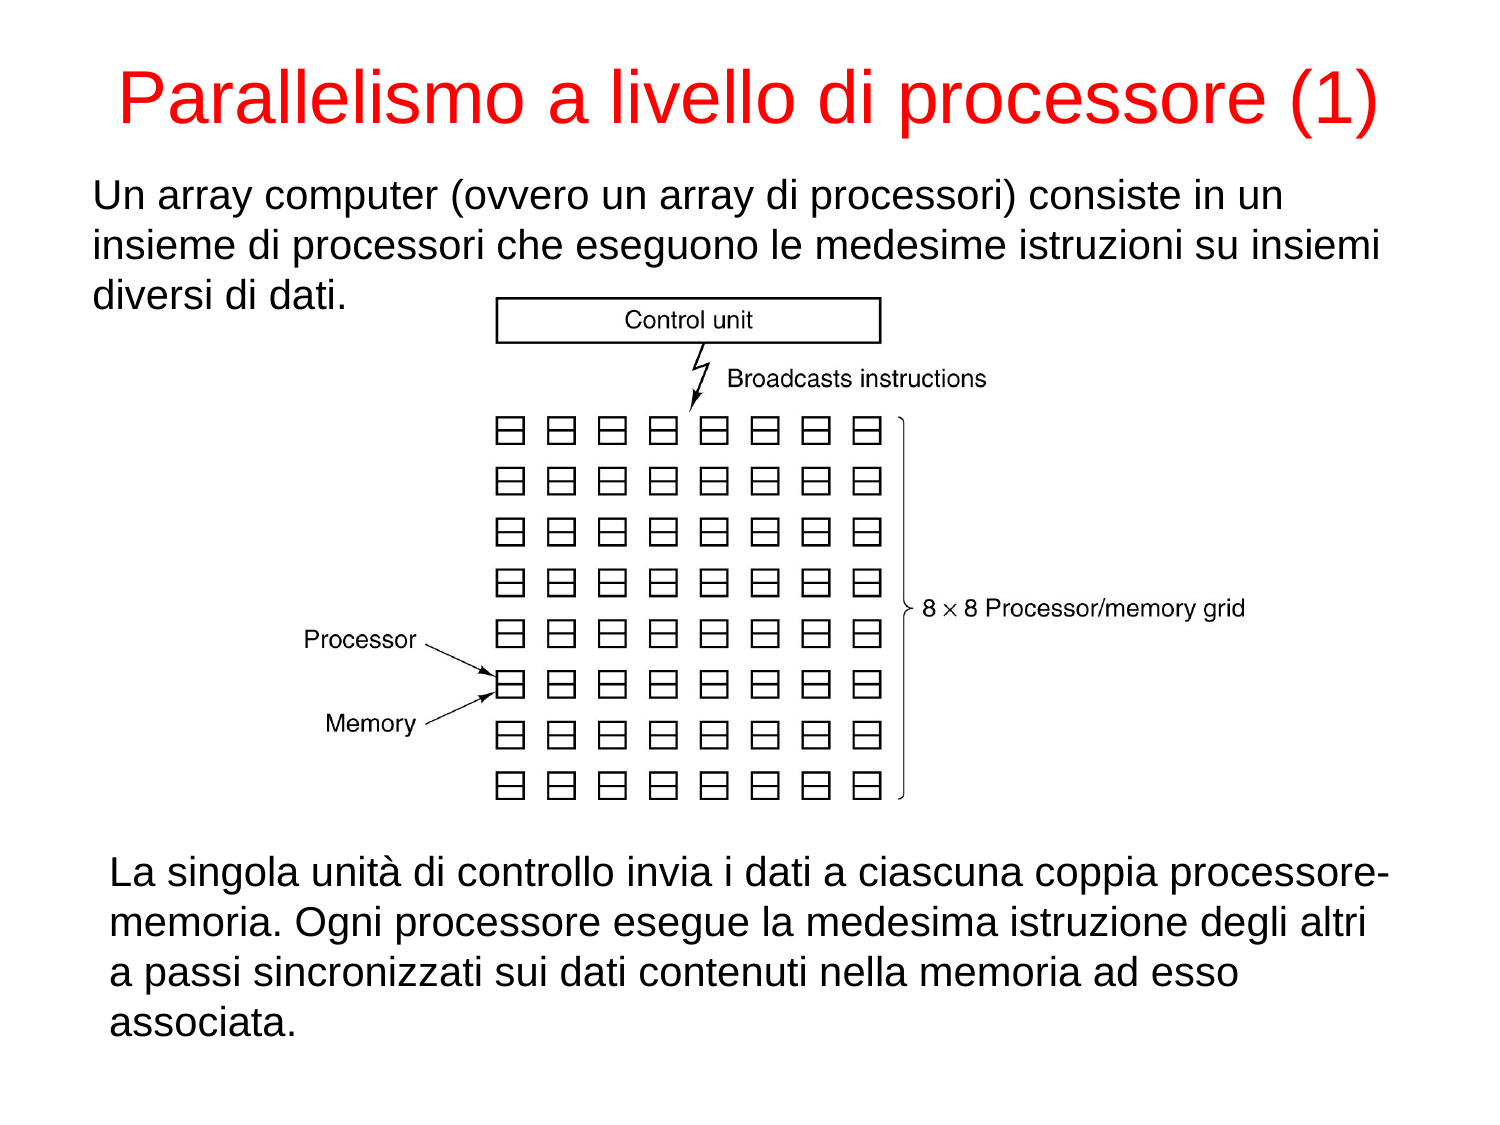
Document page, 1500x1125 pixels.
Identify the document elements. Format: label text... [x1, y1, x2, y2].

title Parallelismo a livello di processore (1) [0, 0, 1500, 188]
picture [303, 296, 1245, 800]
text_box Un array computer (ovvero un array di processori) consiste in un insieme di processori che eseguono le medesime istruzioni su insiemi diversi di dati. [77, 160, 1398, 325]
text_box La singola unità di controllo invia i dati a ciascuna coppia processore-memoria. Ogni processore esegue la medesima istruzione degli altri a passi sincronizzati sui dati contenuti nella memoria ad esso associata. [94, 837, 1415, 1052]
